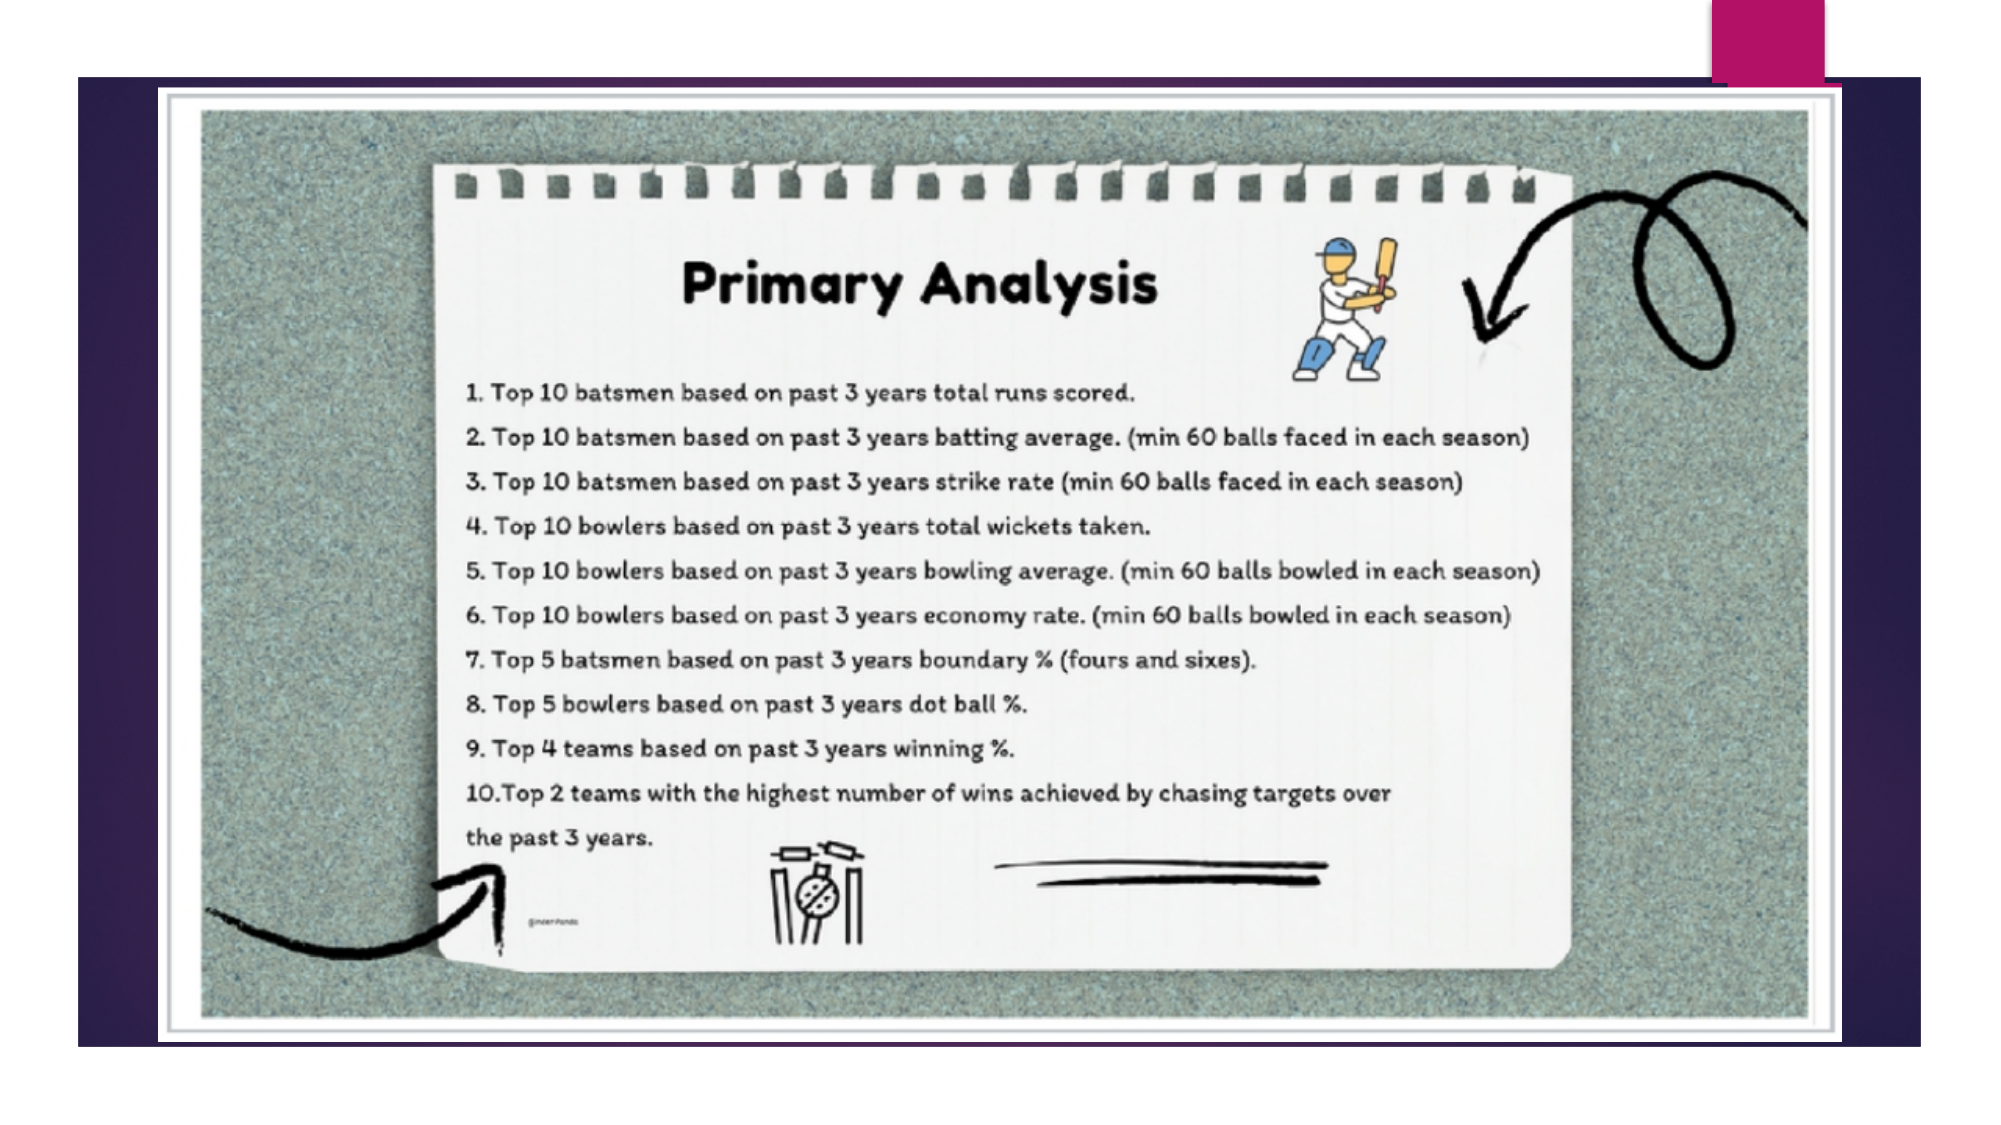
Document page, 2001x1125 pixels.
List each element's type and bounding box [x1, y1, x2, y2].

picture [158, 83, 1842, 1042]
